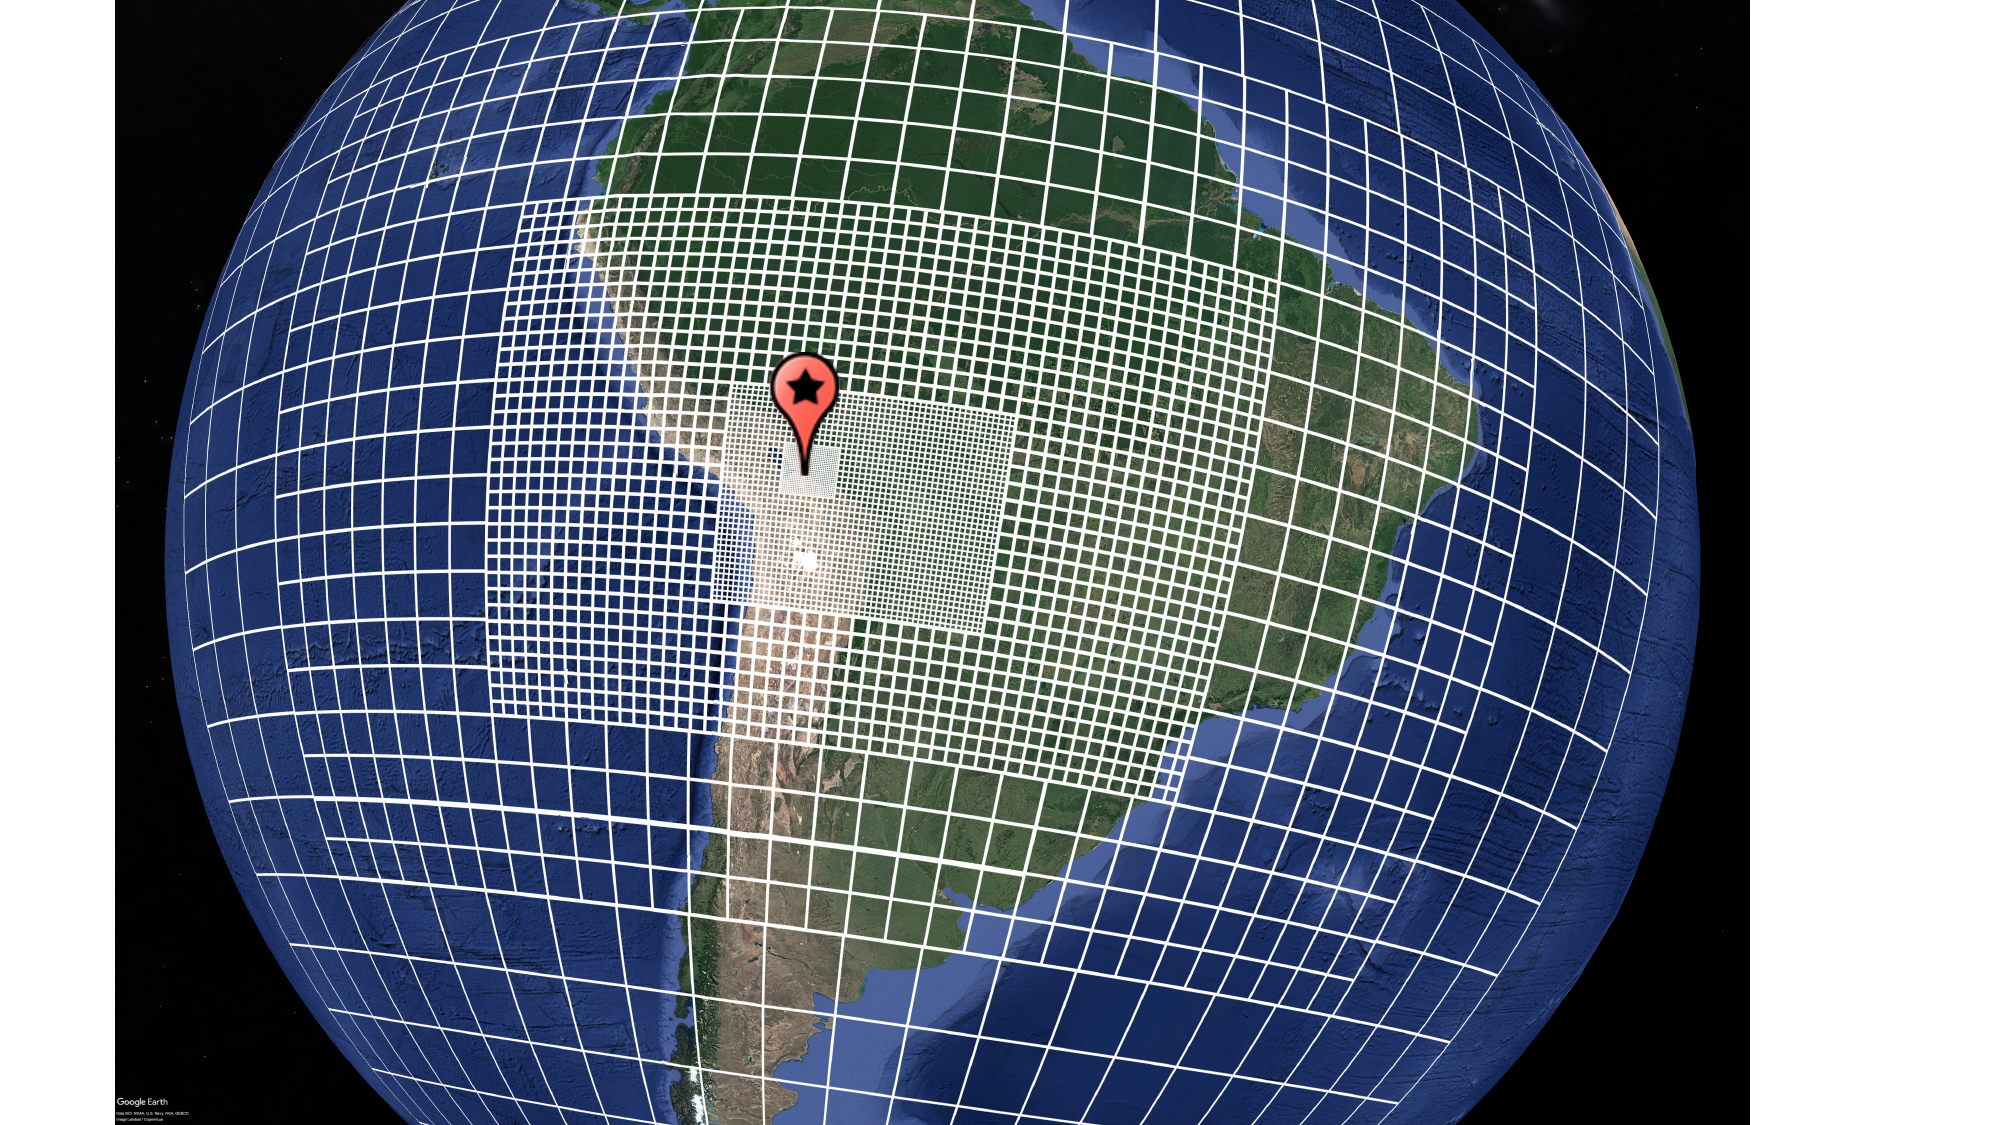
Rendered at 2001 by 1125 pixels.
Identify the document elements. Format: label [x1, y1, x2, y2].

picture [115, 0, 1750, 1125]
